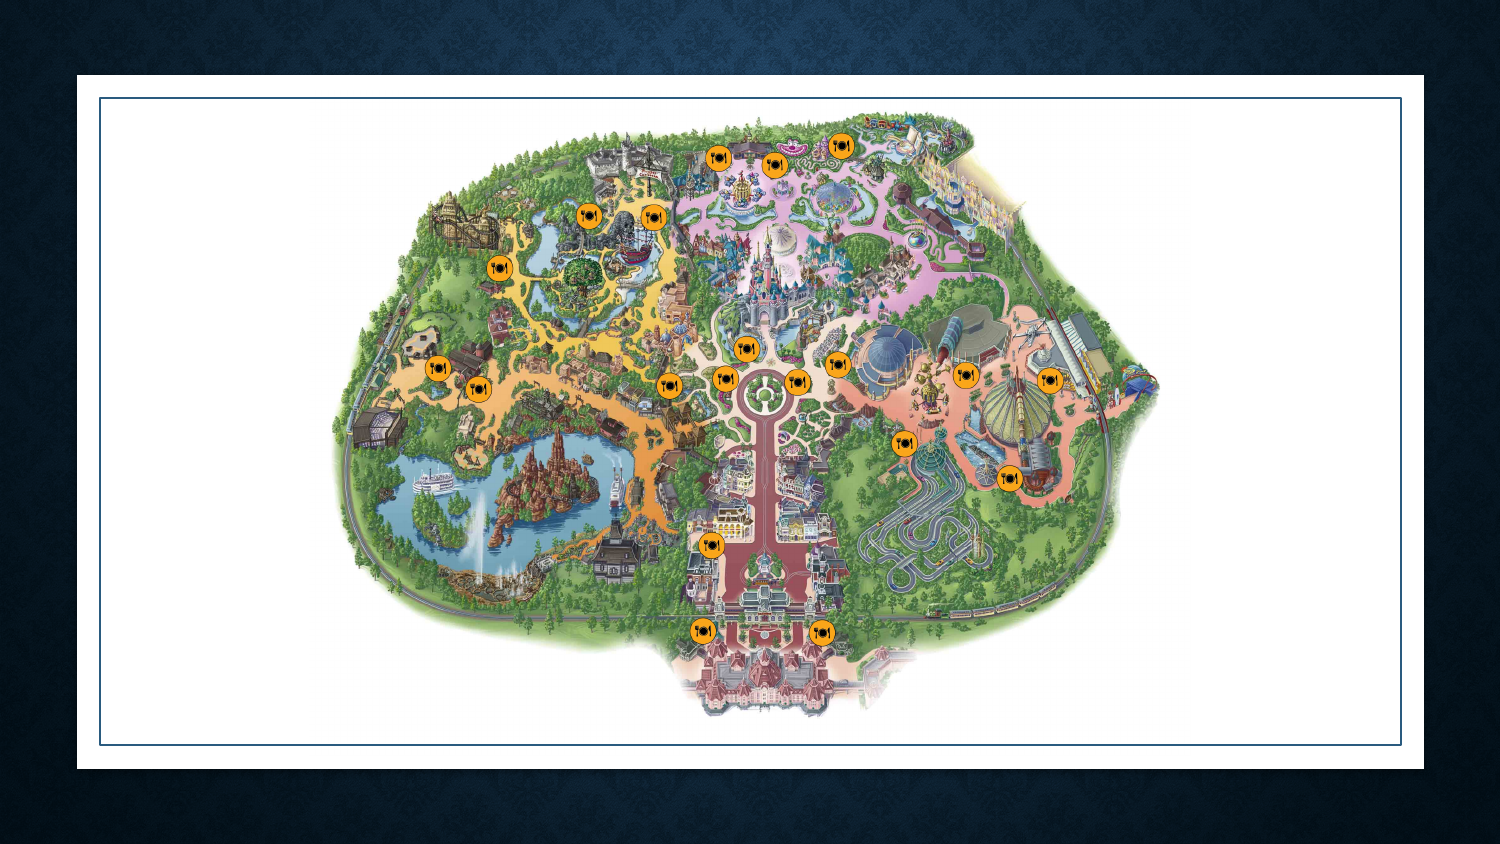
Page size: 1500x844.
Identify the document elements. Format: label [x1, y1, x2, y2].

text_box [1196, 97, 1403, 747]
text_box [1192, 89, 1410, 755]
text_box [91, 89, 308, 755]
picture [308, 89, 1192, 756]
text_box [98, 97, 303, 747]
